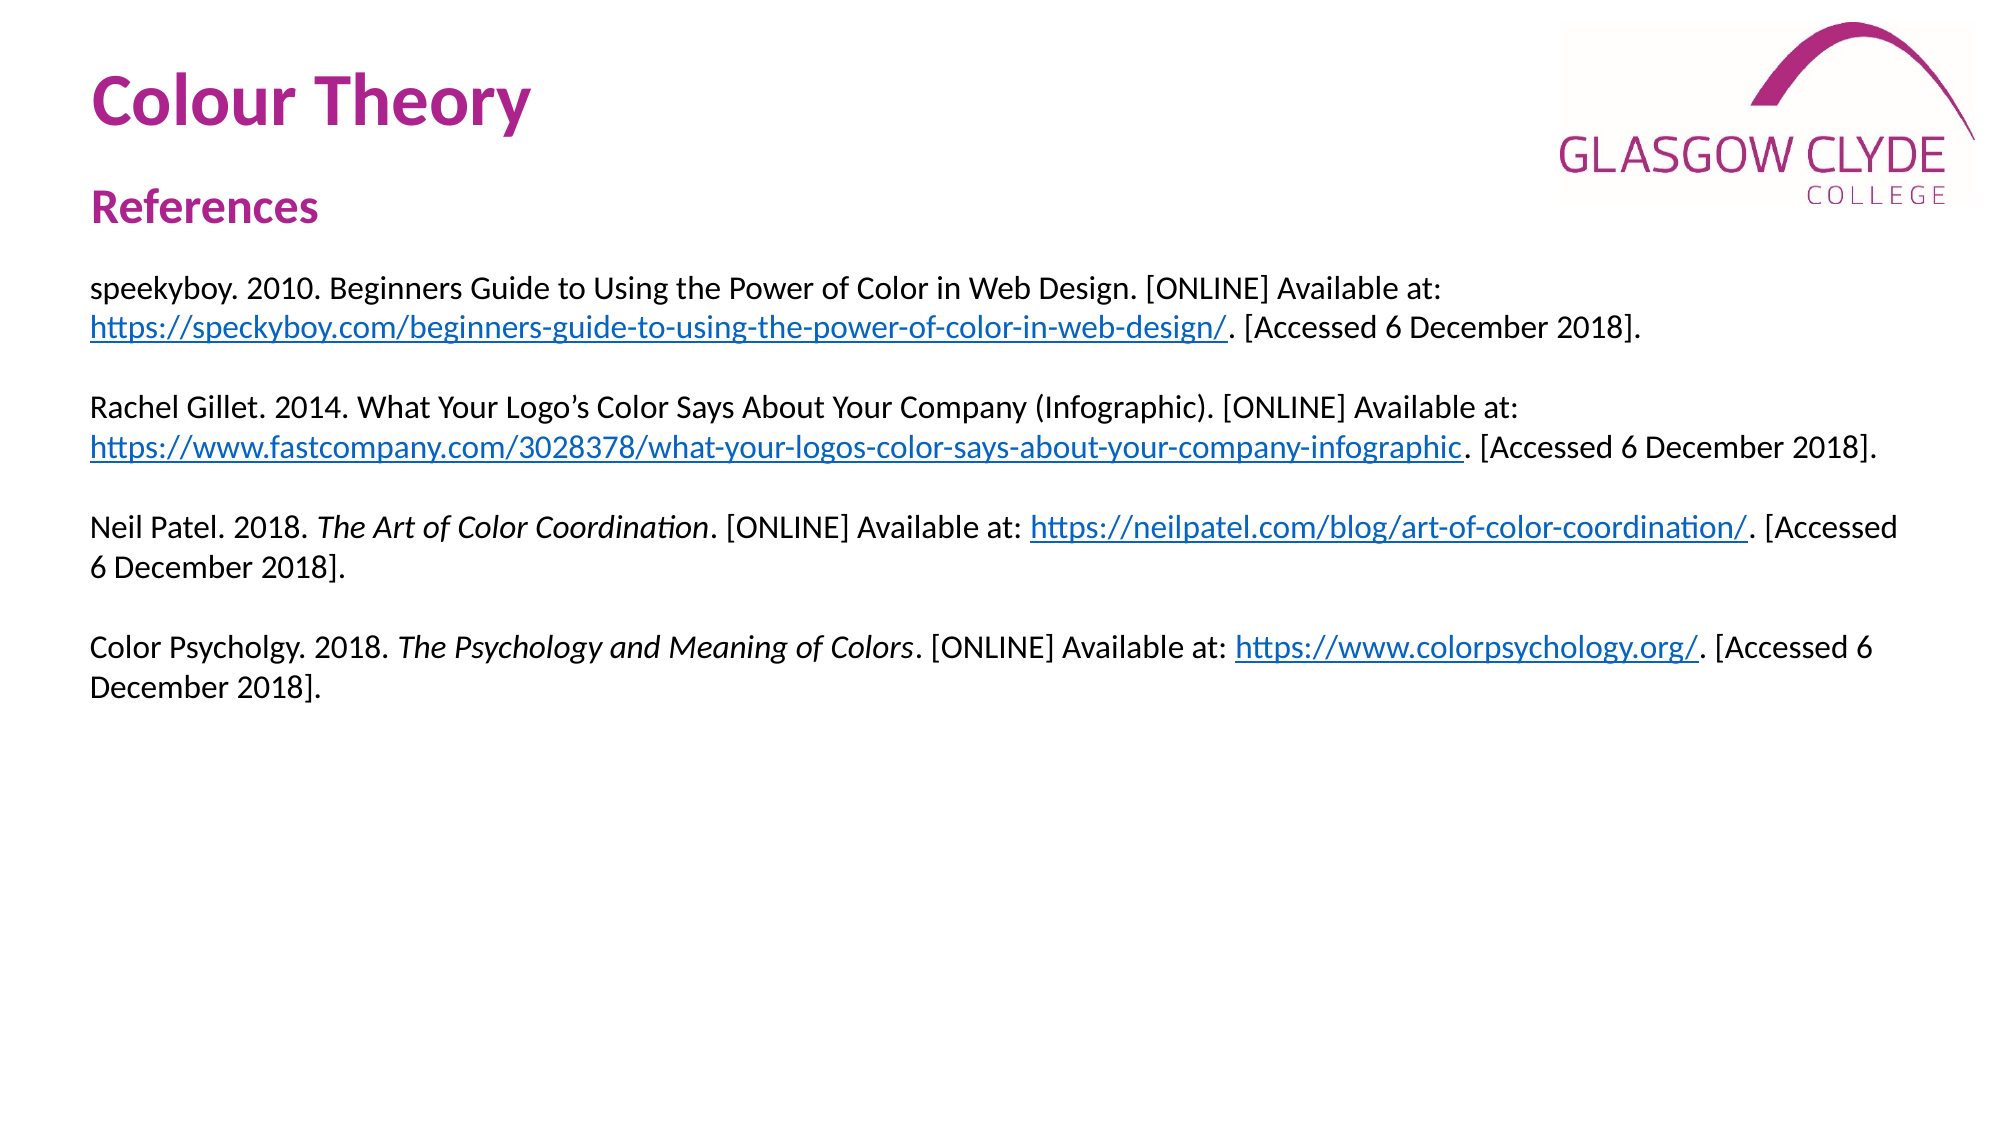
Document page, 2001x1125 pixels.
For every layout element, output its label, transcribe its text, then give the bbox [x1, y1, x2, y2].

picture [1560, 22, 1975, 204]
text_box Colour Theory [77, 43, 548, 148]
text_box References [76, 165, 335, 241]
text_box speekyboy. 2010. Beginners Guide to Using the Power of Color in Web Design. [ONLINE] Available at: https://speckyboy.com/beginners-guide-to-using-the-power-of-color-in-web-design/. [Accessed 6 December 2018]. Rachel Gillet. 2014. What Your Logo’s Color Says About Your Company (Infographic). [ONLINE] Available at: https://www.fastcompany.com/3028378/what-your-logos-color-says-about-your-company-infographic. [Accessed 6 December 2018]. Neil Patel. 2018. The Art of Color Coordination. [ONLINE] Available at: https://neilpatel.com/blog/art-of-color-coordination/. [Accessed 6 December 2018]. Color Psycholgy. 2018. The Psychology and Meaning of Colors. [ONLINE] Available at: https://www.colorpsychology.org/. [Accessed 6 December 2018]. [75, 258, 1934, 713]
